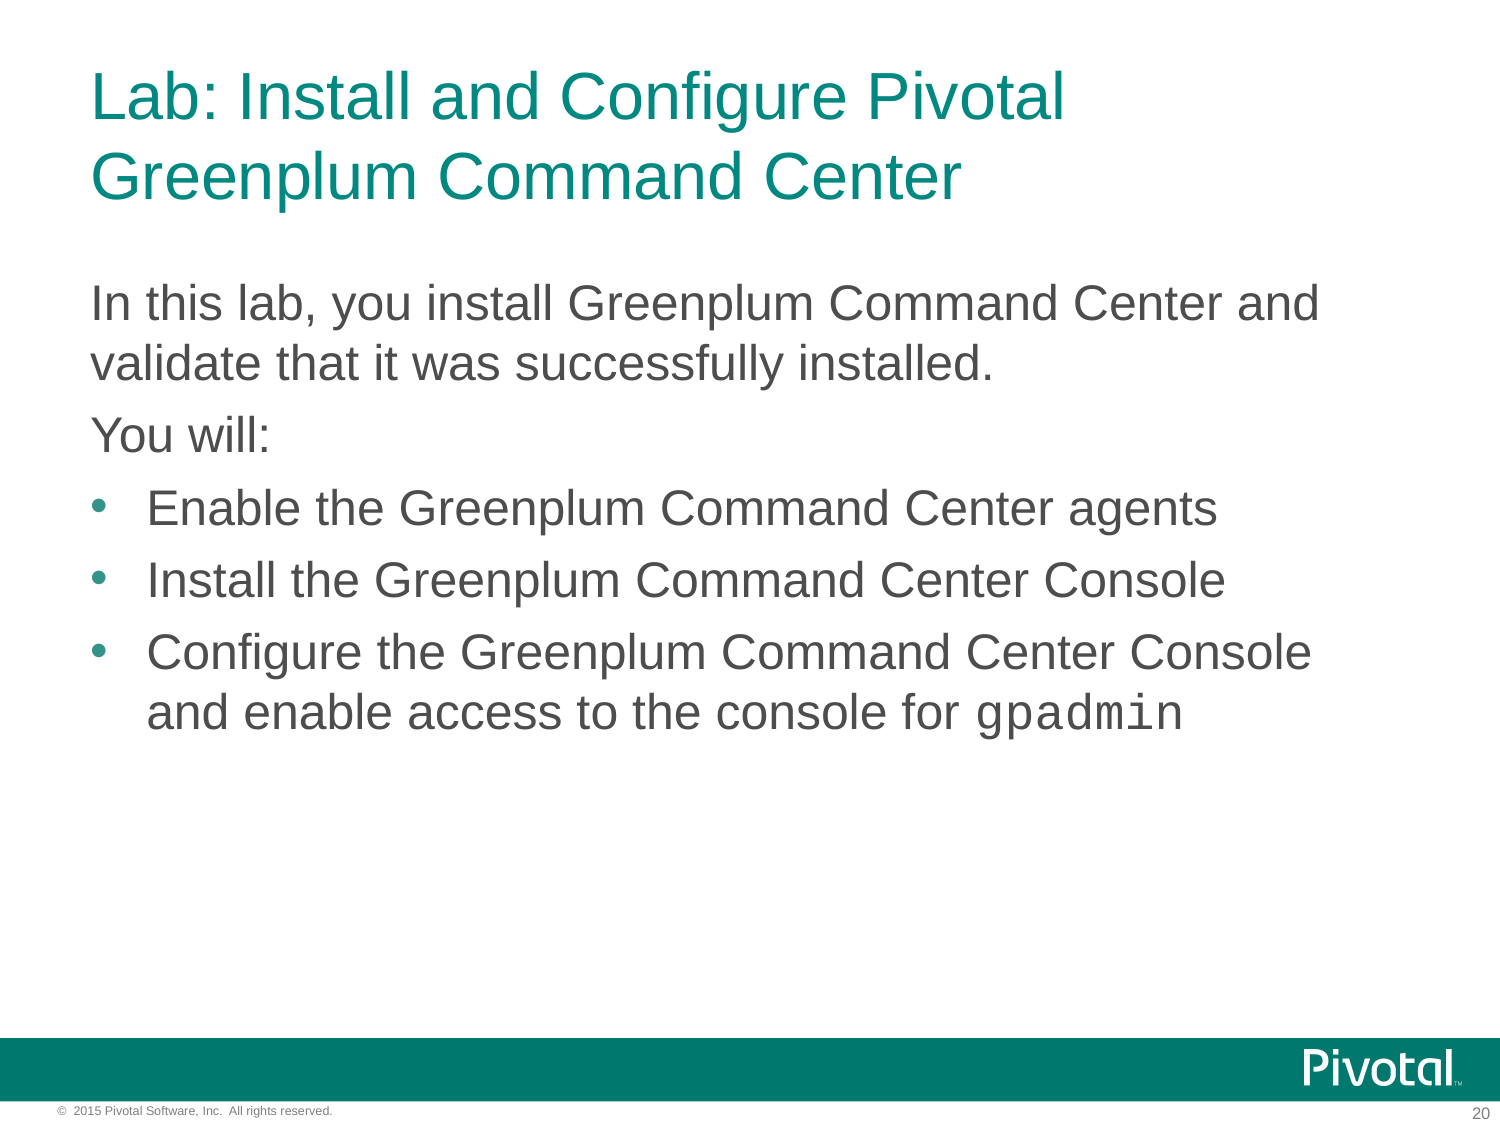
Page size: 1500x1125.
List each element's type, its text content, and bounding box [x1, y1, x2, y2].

list In this lab, you install Greenplum Command Center and validate that it was successfully installed. You will: Enable the Greenplum Command Center agents Install the Greenplum Command Center Console Configure the Greenplum Command Center Console and enable access to the console for gpadmin [75, 262, 1425, 1005]
picture [1304, 1049, 1462, 1086]
title Lab: Install and Configure Pivotal Greenplum Command Center [75, 45, 1425, 233]
